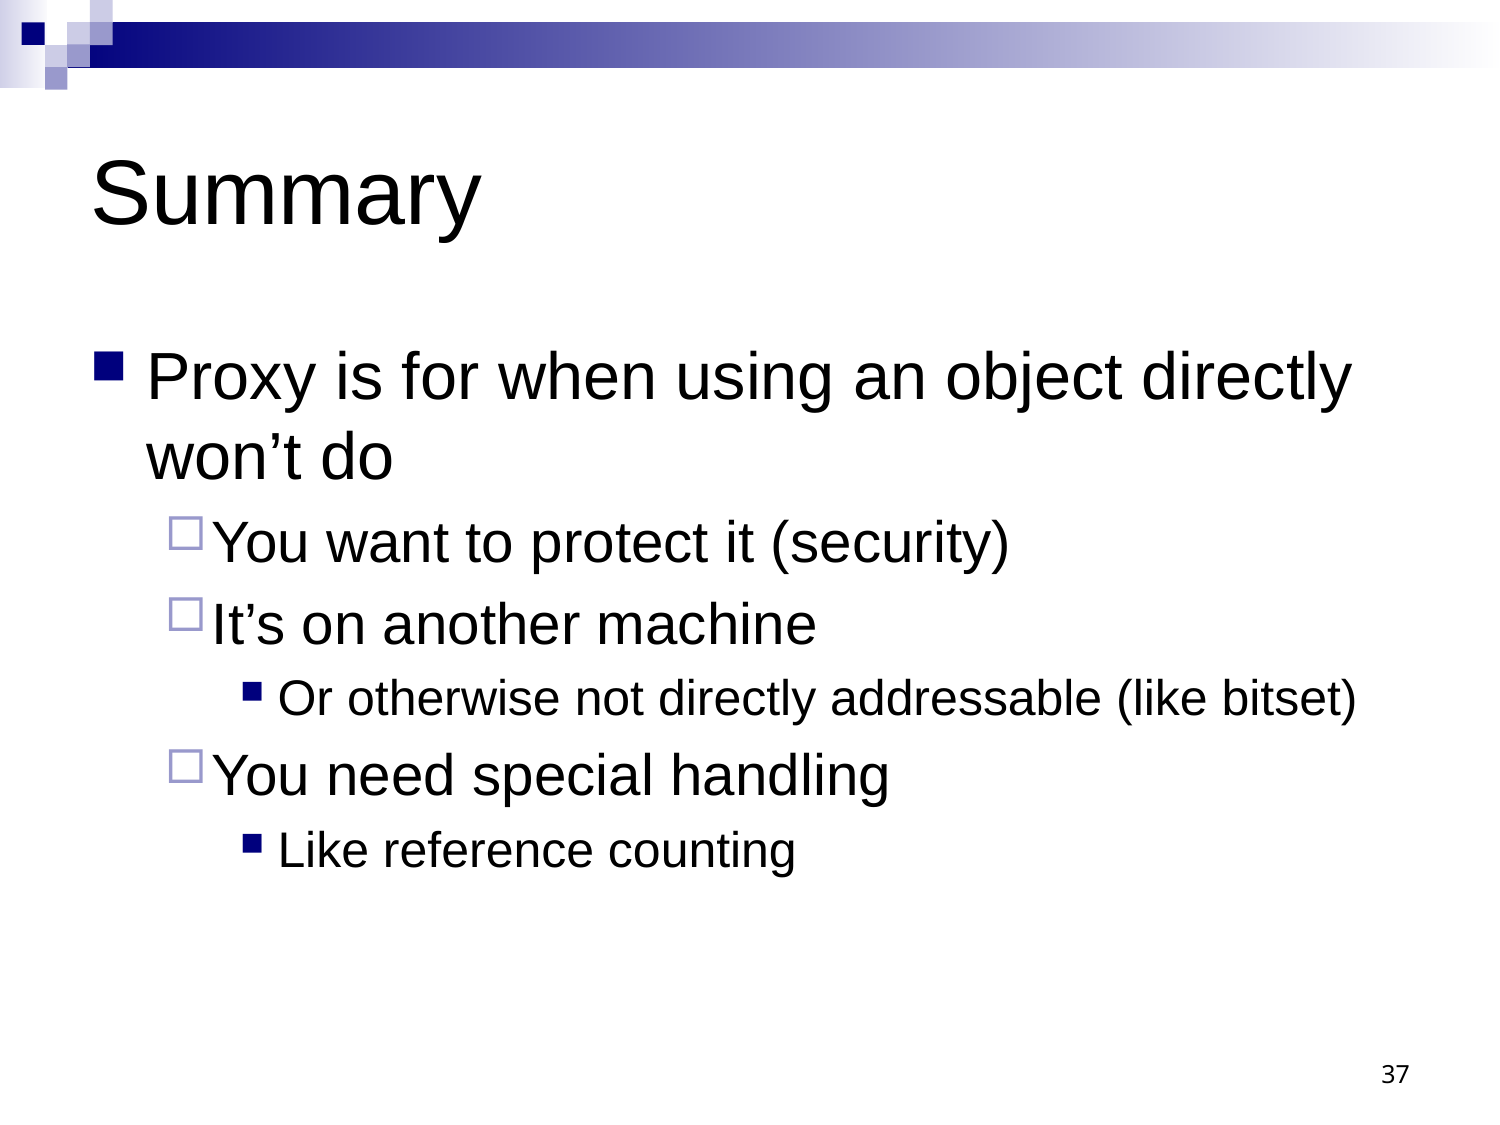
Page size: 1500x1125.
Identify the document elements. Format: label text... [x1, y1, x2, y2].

title Summary [75, 75, 1425, 300]
slide_number 37 [1074, 1025, 1425, 1100]
list Proxy is for when using an object directly won’t do You want to protect it (security) It’s on another machine Or otherwise not directly addressable (like bitset) You need special handling Like reference counting [75, 324, 1425, 963]
